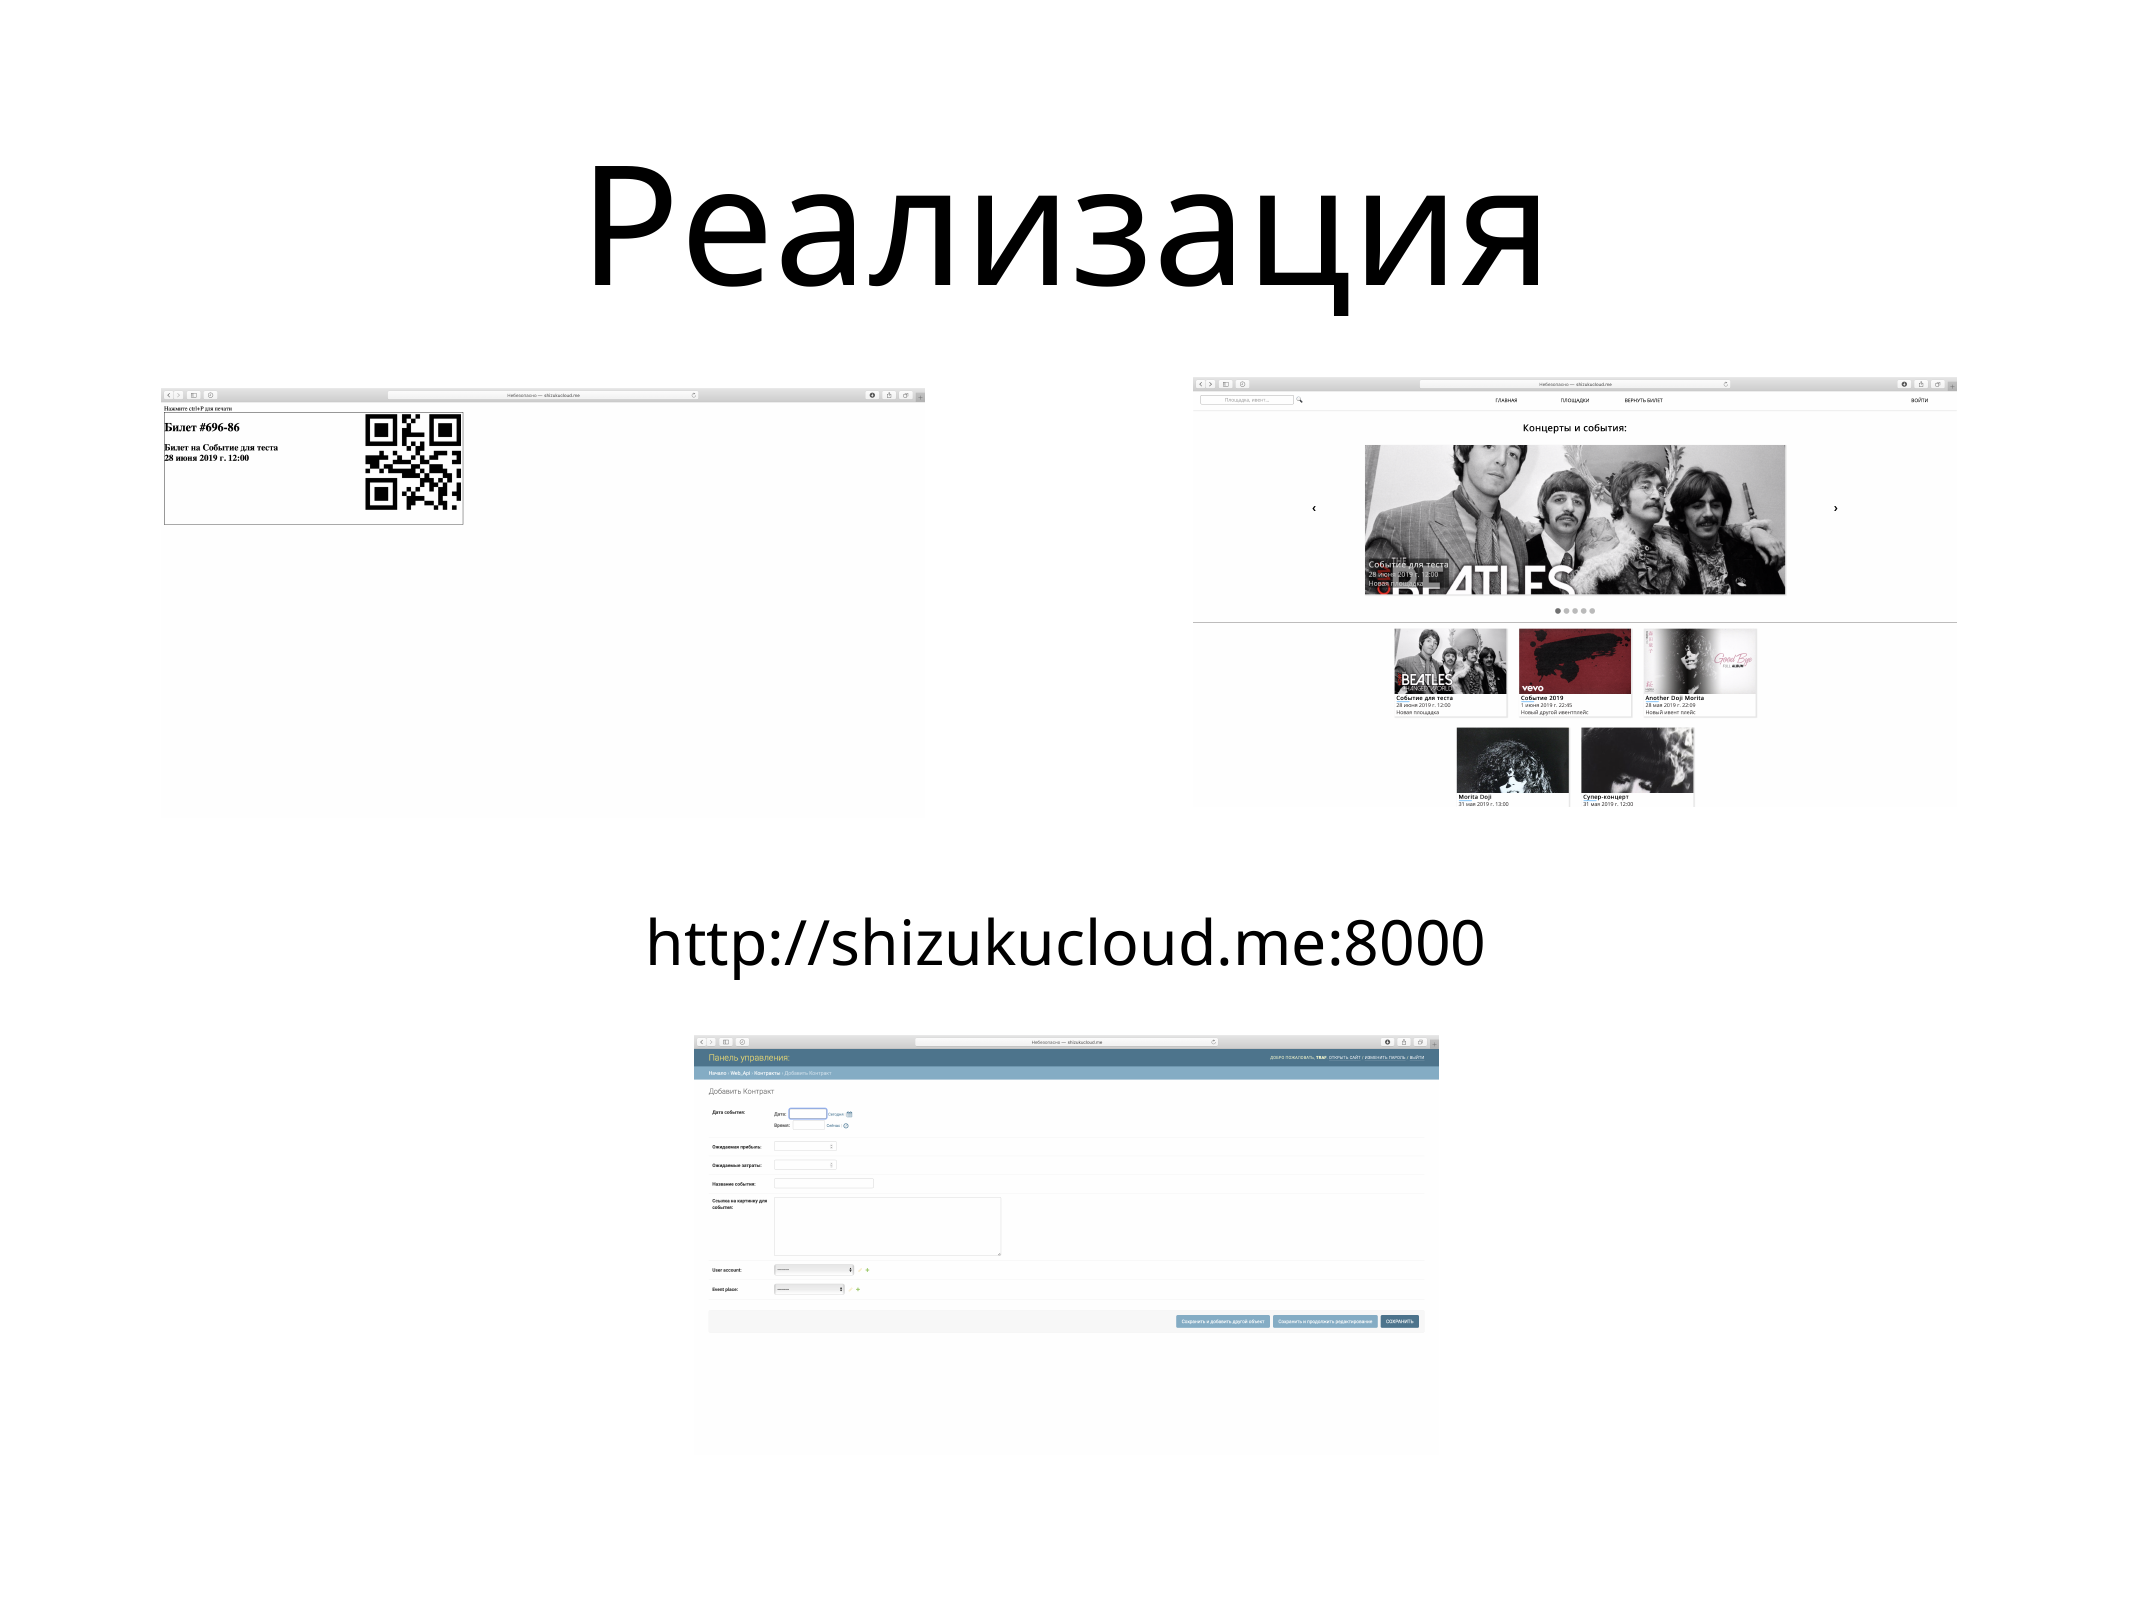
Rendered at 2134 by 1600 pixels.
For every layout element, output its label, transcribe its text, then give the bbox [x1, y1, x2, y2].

picture [693, 1035, 1440, 1455]
picture [1193, 377, 1958, 807]
list http://shizukucloud.me:8000 [155, 424, 1978, 1457]
picture [161, 388, 925, 818]
title Реализация [155, 41, 1978, 397]
